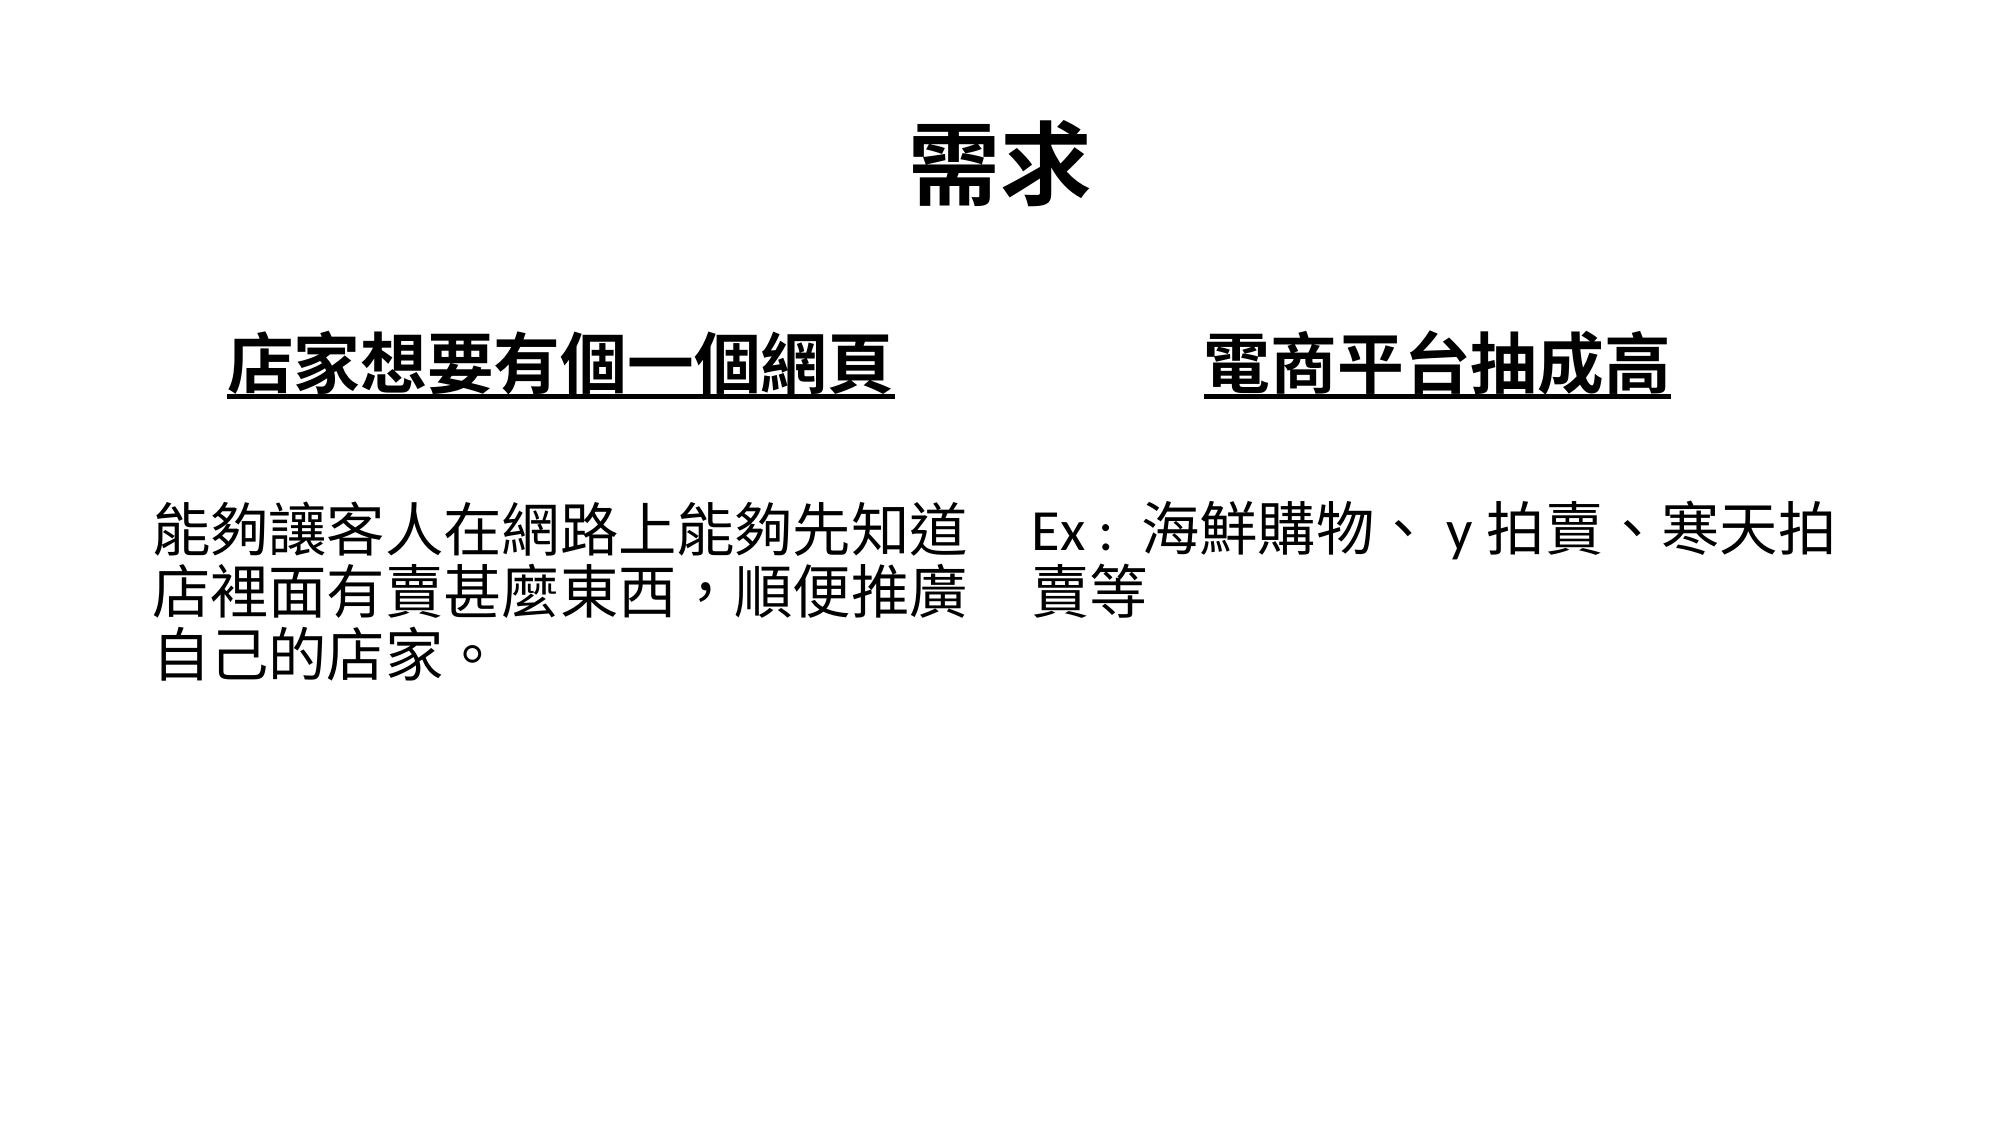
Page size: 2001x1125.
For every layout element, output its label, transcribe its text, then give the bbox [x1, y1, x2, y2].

list 店家想要有個一個網頁 [137, 275, 984, 411]
title 需求 [137, 59, 1863, 278]
list 能夠讓客人在網路上能夠先知道店裡面有賣甚麼東西，順便推廣自己的店家。 [137, 493, 984, 791]
list Ex : 海鮮購物、y拍賣、寒天拍賣等 [1016, 492, 1867, 835]
list 電商平台抽成高 [1012, 275, 1863, 411]
